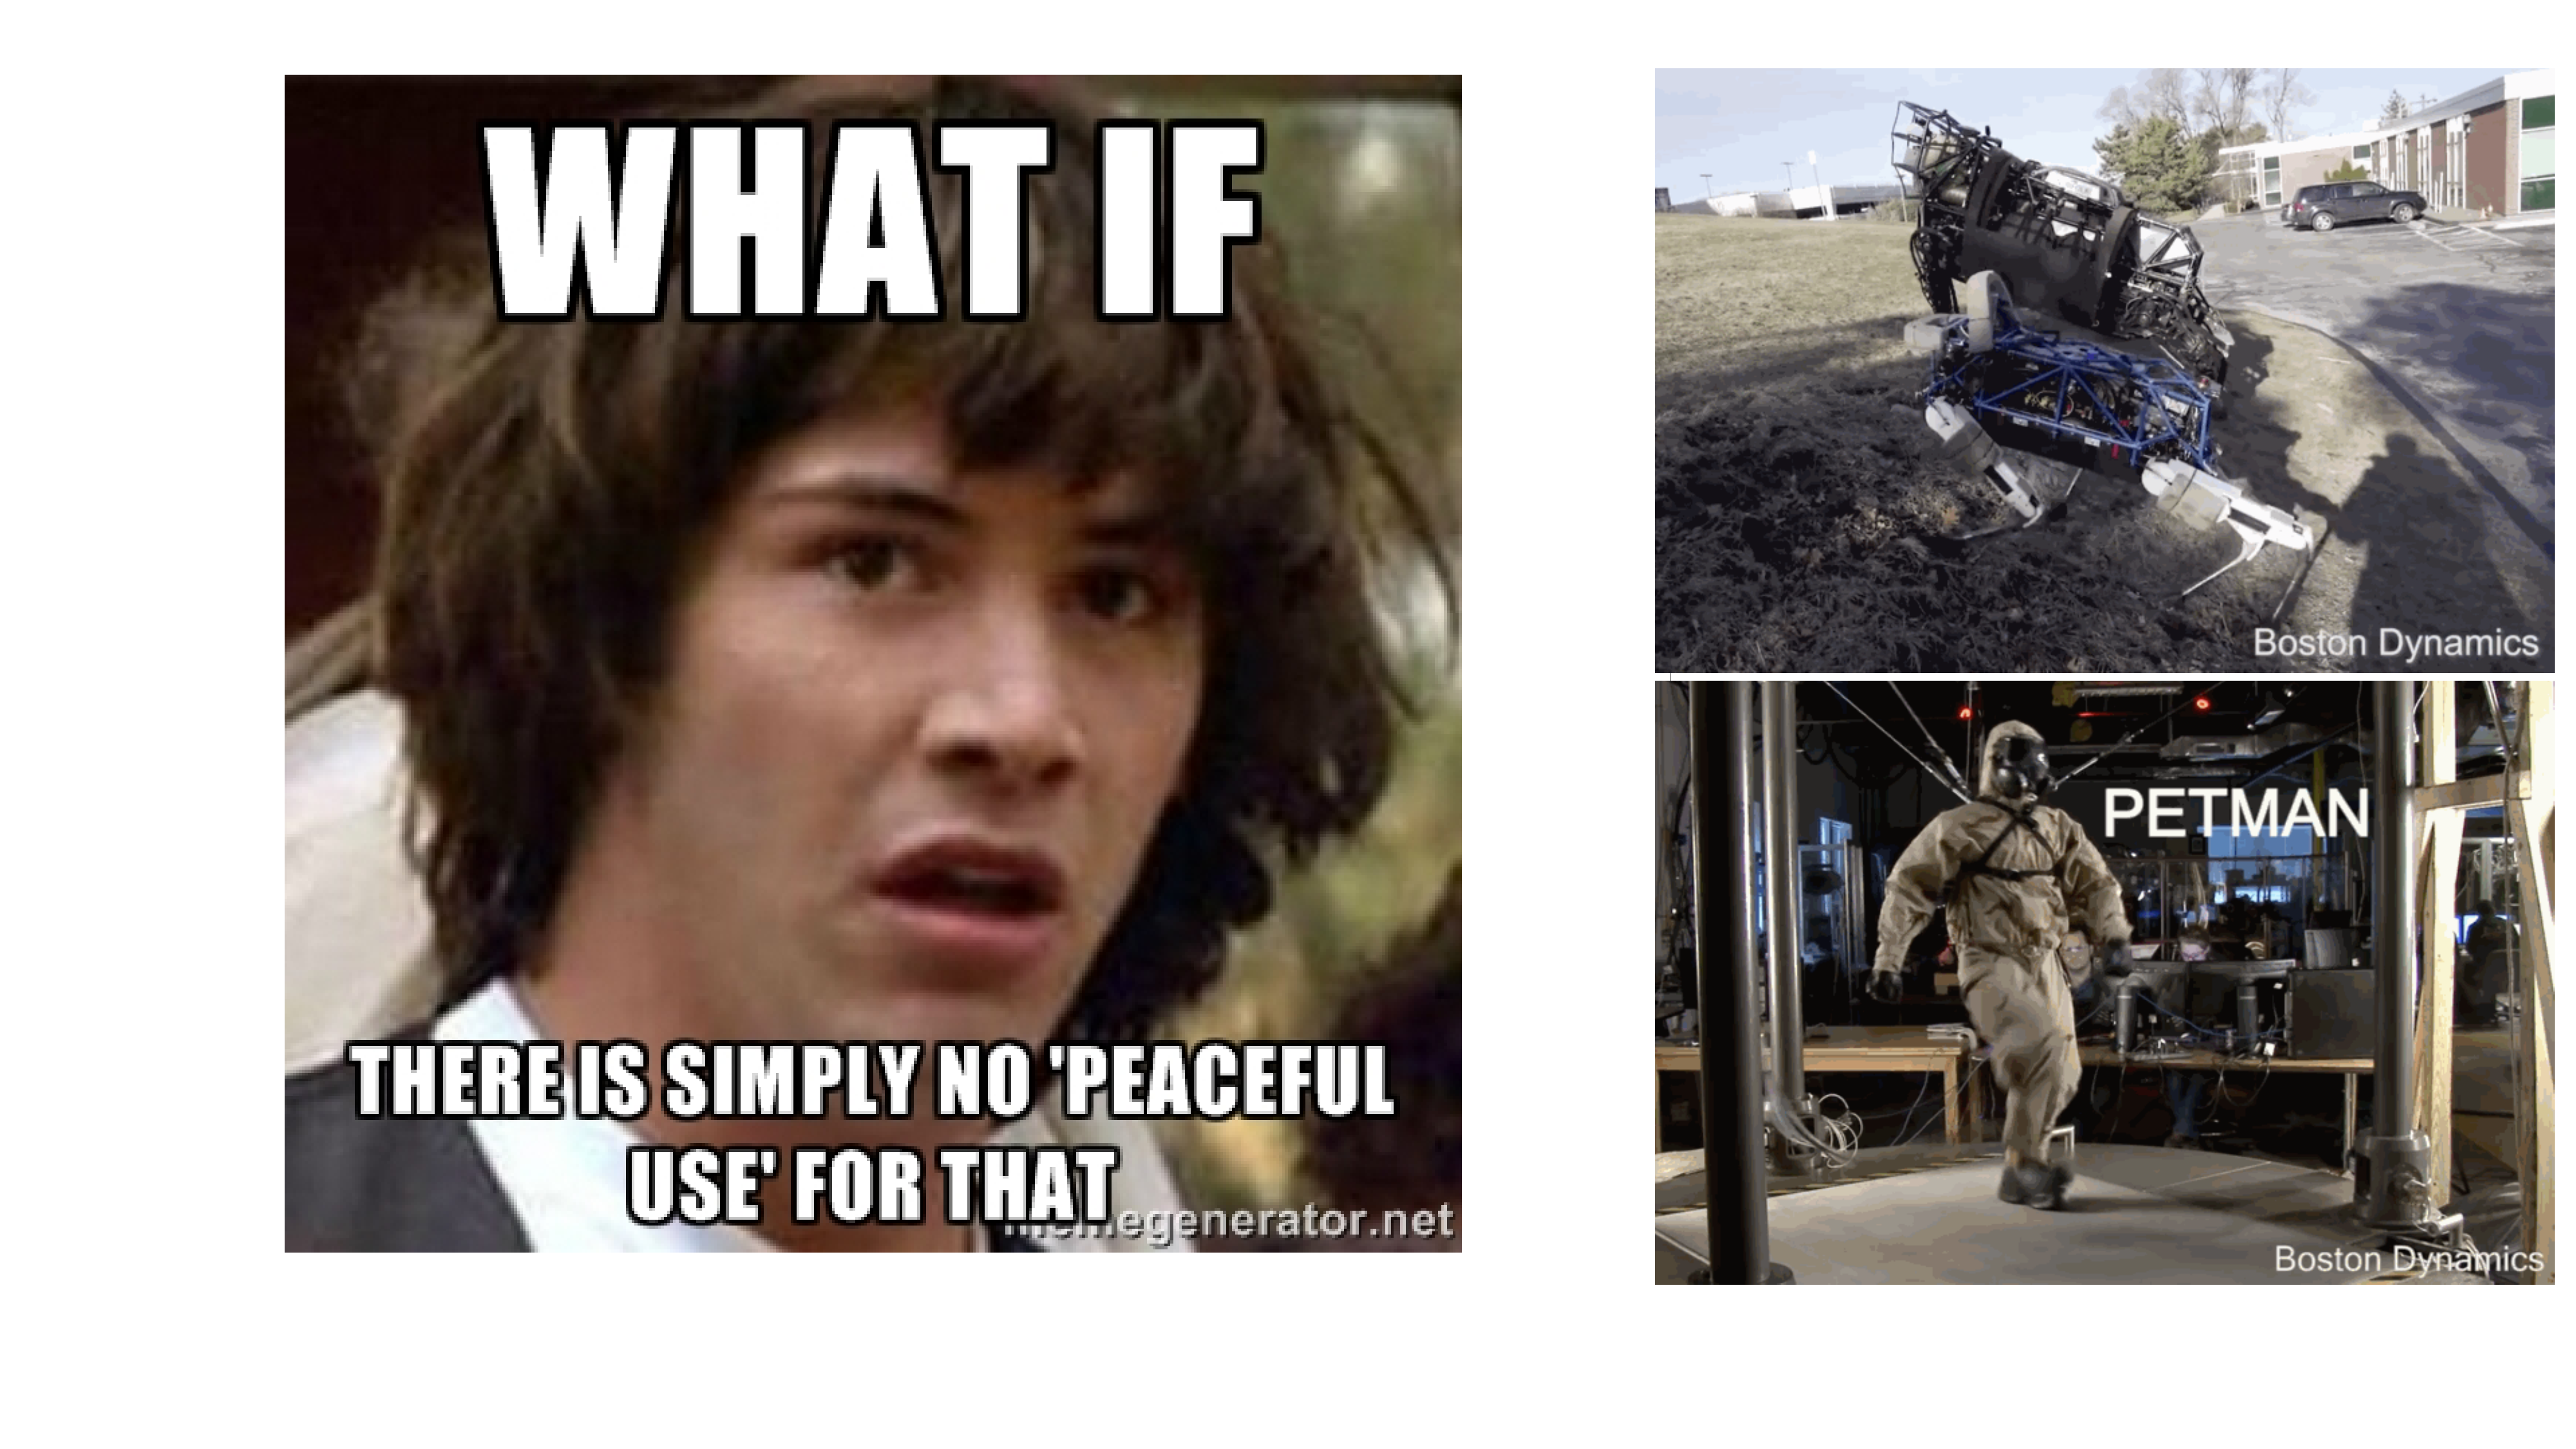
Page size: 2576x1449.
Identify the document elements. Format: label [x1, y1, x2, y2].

picture [285, 75, 1463, 1253]
picture [1655, 68, 2555, 673]
picture [1655, 680, 2555, 1285]
